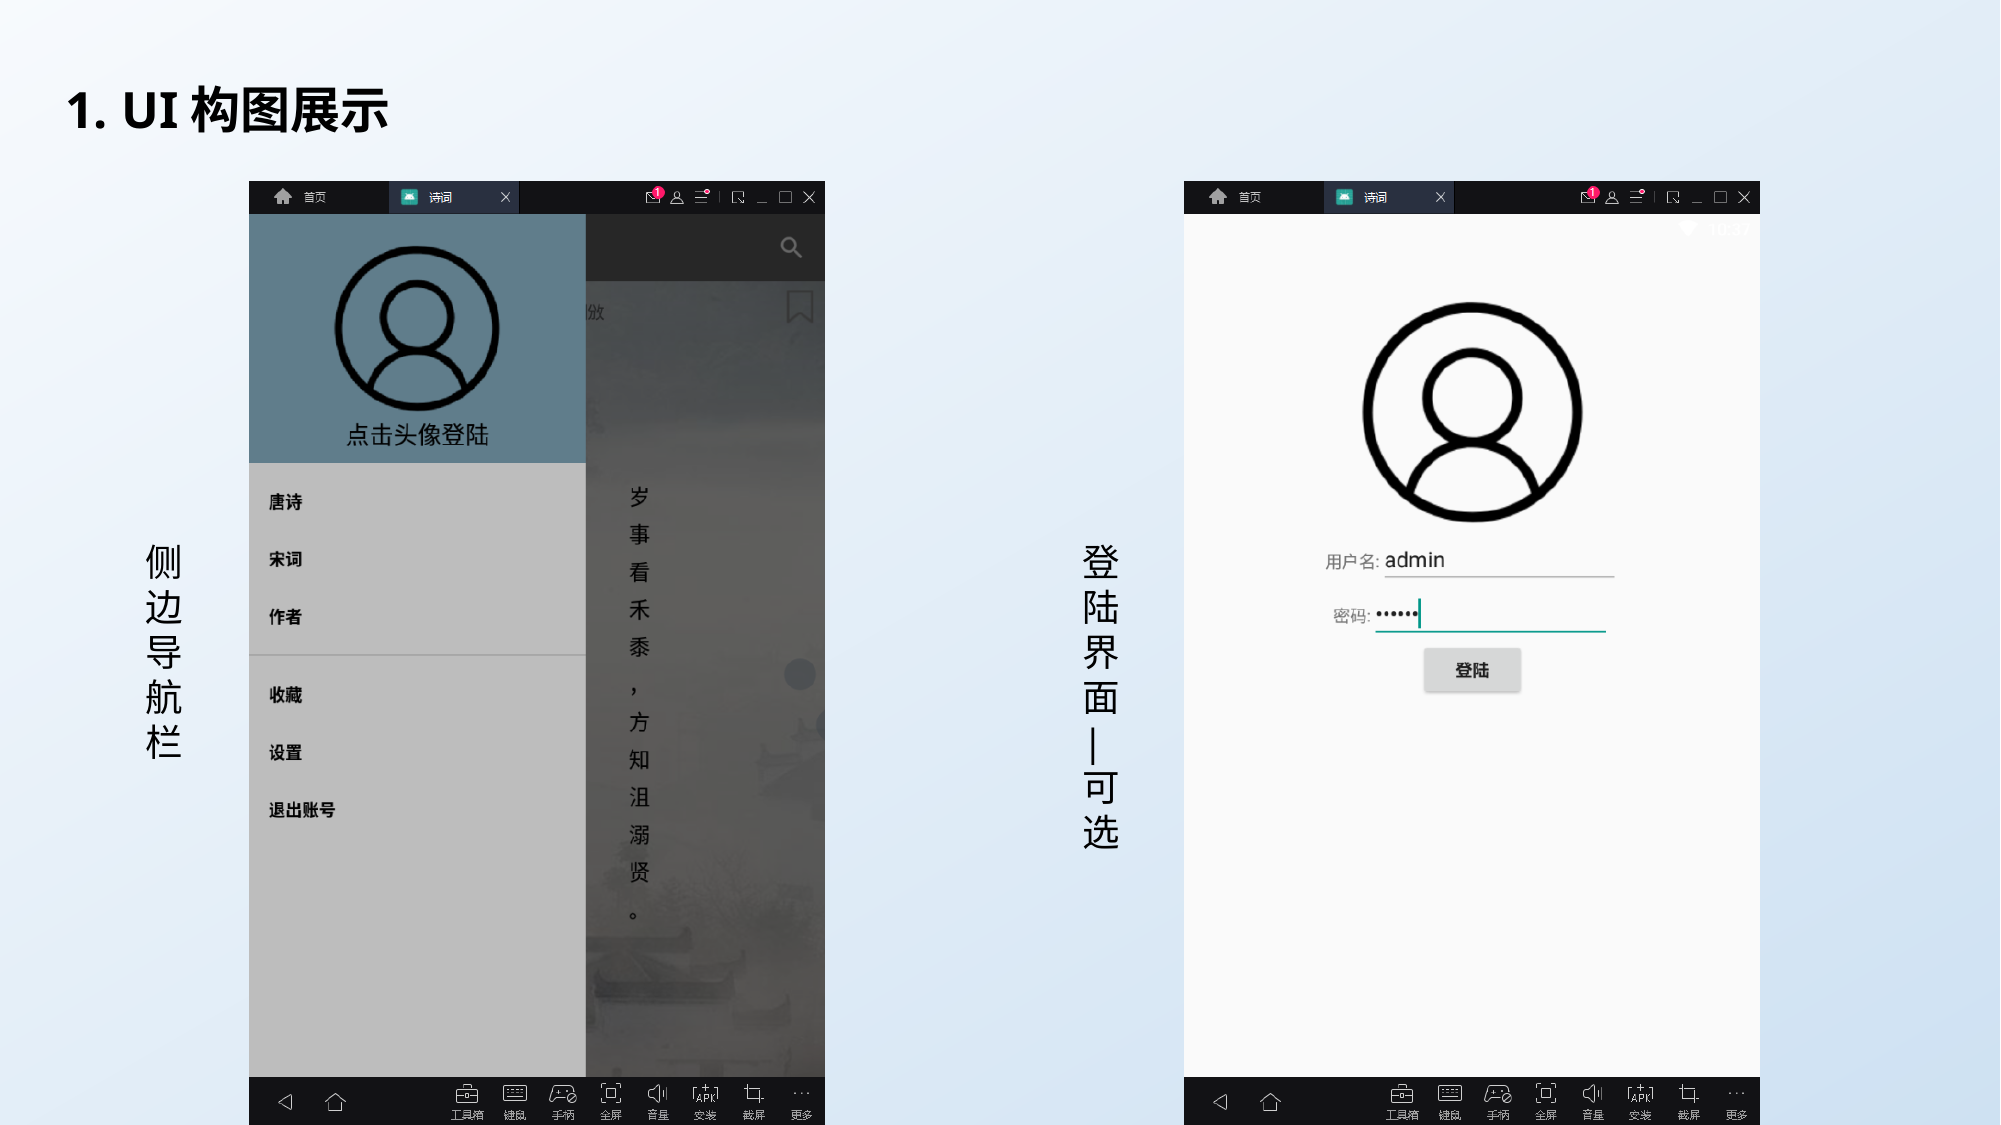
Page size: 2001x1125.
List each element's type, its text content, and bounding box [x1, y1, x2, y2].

text_box UI构图展示 [50, 71, 406, 146]
text_box 登陆界面|可选 [1067, 532, 1135, 862]
picture [249, 181, 825, 1125]
picture [1184, 181, 1760, 1125]
text_box 侧边导航栏 [130, 532, 198, 772]
